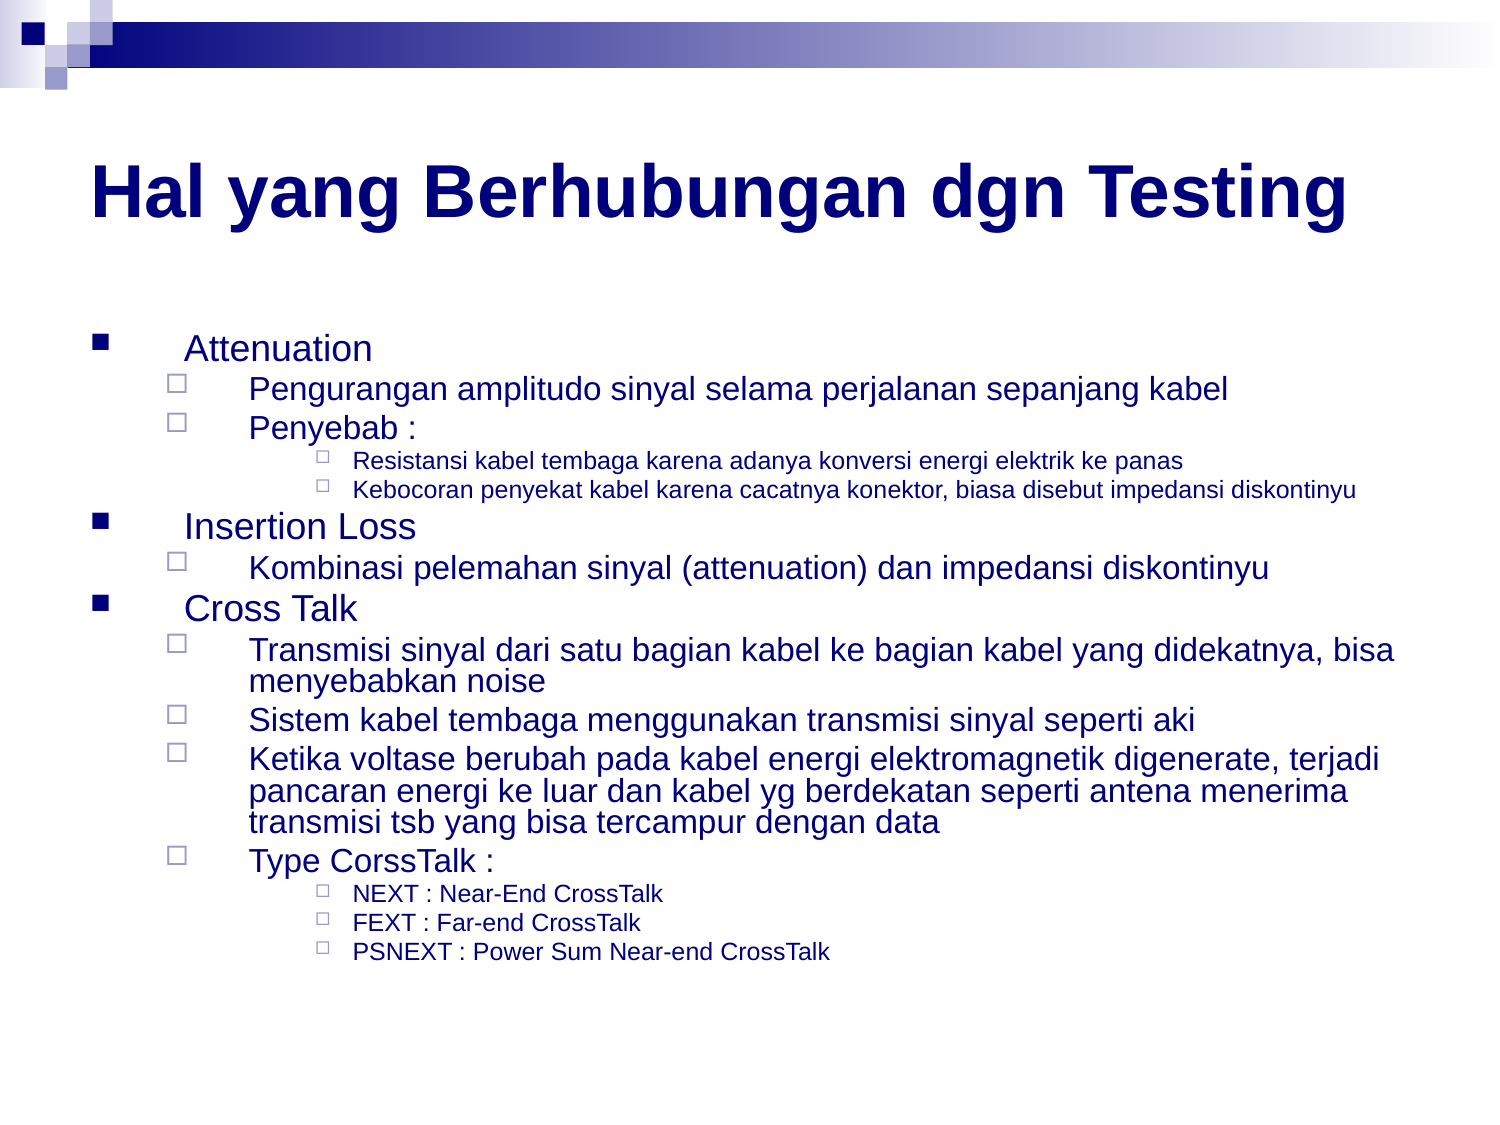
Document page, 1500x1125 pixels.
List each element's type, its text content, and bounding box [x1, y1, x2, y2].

list Attenuation Pengurangan amplitudo sinyal selama perjalanan sepanjang kabel Penyebab : Resistansi kabel tembaga karena adanya konversi energi elektrik ke panas Kebocoran penyekat kabel karena cacatnya konektor, biasa disebut impedansi diskontinyu Insertion Loss Kombinasi pelemahan sinyal (attenuation) dan impedansi diskontinyu Cross Talk Transmisi sinyal dari satu bagian kabel ke bagian kabel yang didekatnya, bisa menyebabkan noise Sistem kabel tembaga menggunakan transmisi sinyal seperti aki Ketika voltase berubah pada kabel energi elektromagnetik digenerate, terjadi pancaran energi ke luar dan kabel yg berdekatan seperti antena menerima transmisi tsb yang bisa tercampur dengan data Type CorssTalk : NEXT : Near-End CrossTalk FEXT : Far-end CrossTalk PSNEXT : Power Sum Near-end CrossTalk [75, 324, 1425, 963]
title Hal yang Berhubungan dgn Testing [75, 75, 1425, 300]
